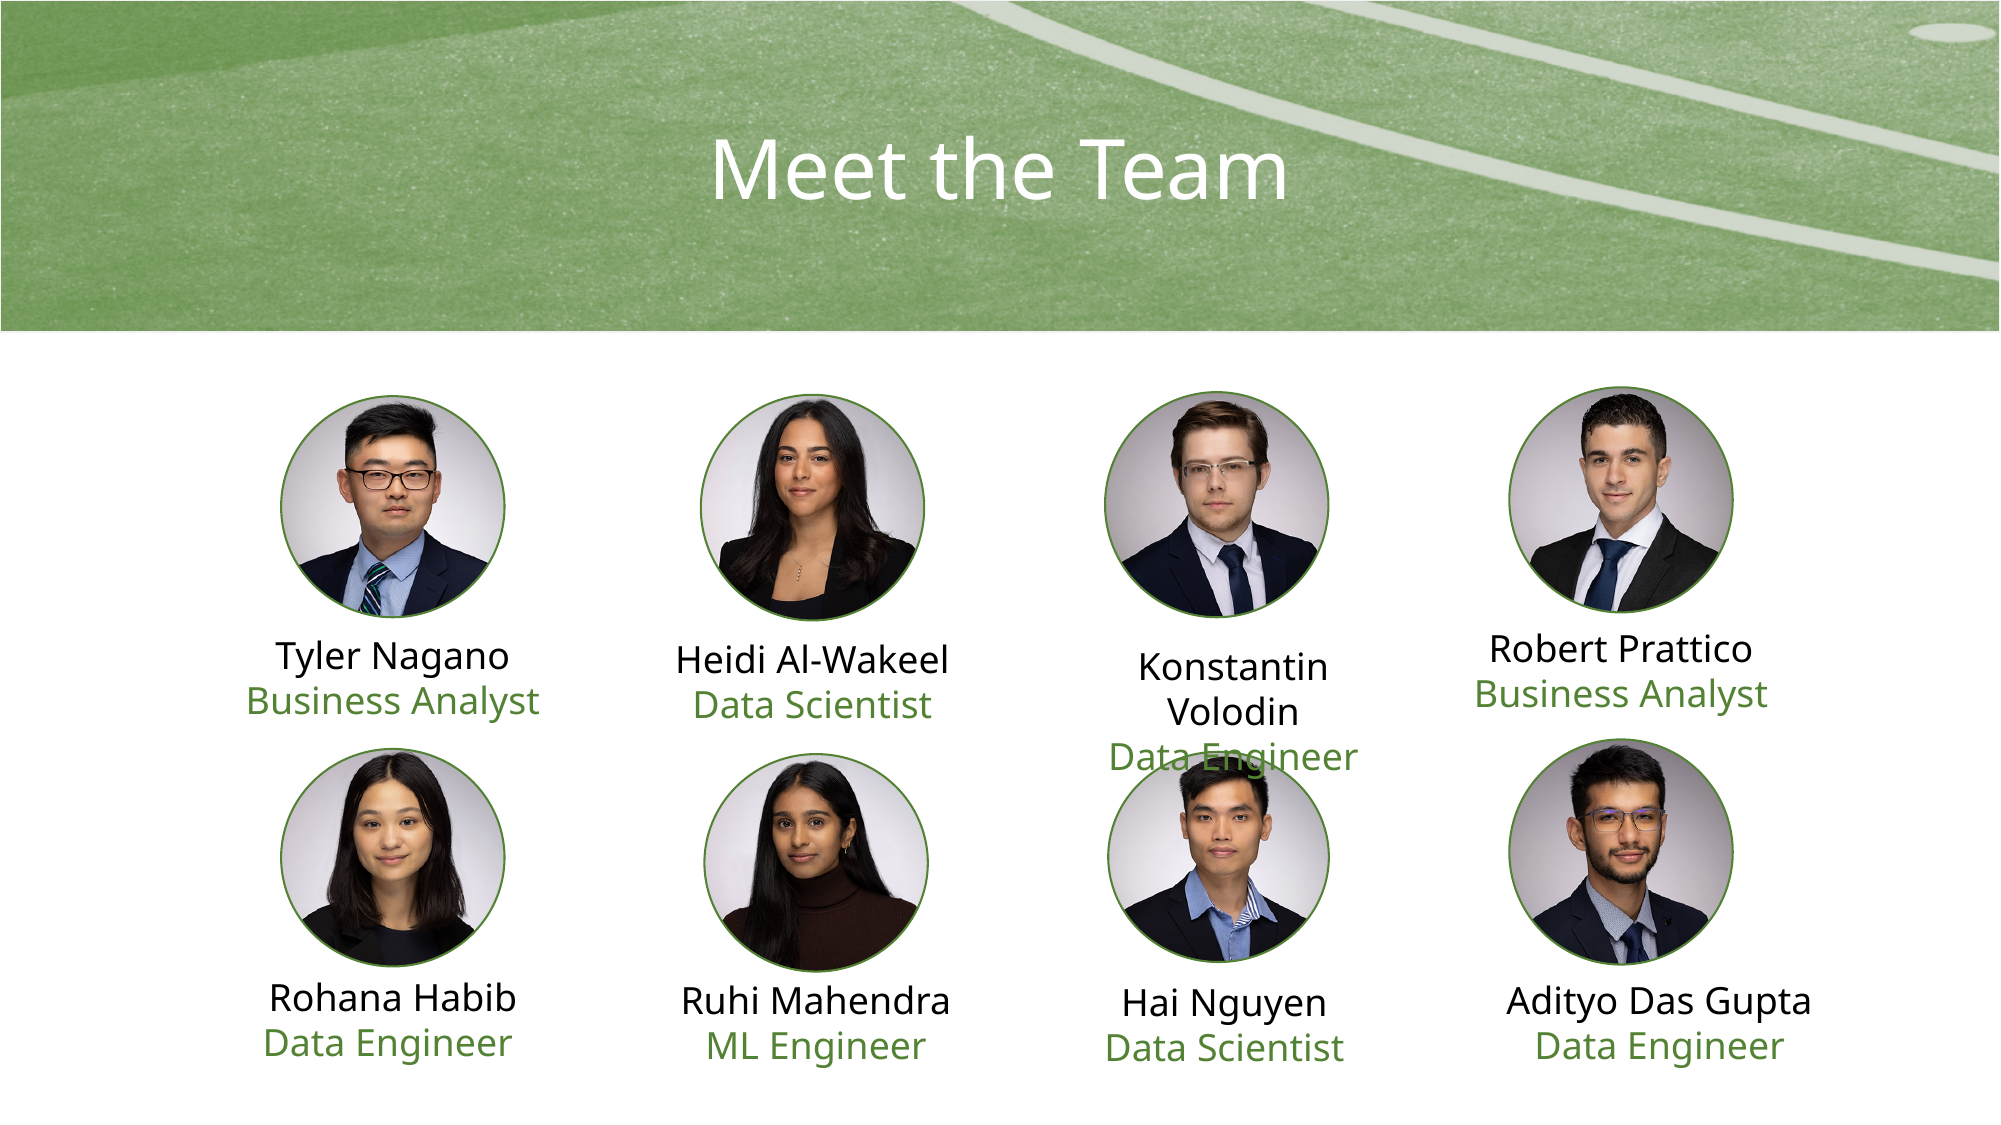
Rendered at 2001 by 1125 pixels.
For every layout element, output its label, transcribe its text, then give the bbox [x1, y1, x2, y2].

text_box Adityo Das Gupta Data Engineer [1486, 969, 1833, 1075]
text_box Konstantin Volodin Data Engineer [1060, 635, 1407, 786]
text_box Tyler Nagano Business Analyst [219, 625, 567, 730]
text_box [280, 395, 506, 619]
text_box Heidi Al-Wakeel Data Scientist [639, 628, 986, 734]
text_box [1508, 386, 1734, 614]
text_box [1508, 738, 1734, 966]
text_box [1104, 391, 1330, 619]
text_box [703, 753, 929, 969]
text_box Robert Prattico Business Analyst [1447, 617, 1795, 723]
text_box [280, 747, 506, 966]
text_box Ruhi Mahendra ML Engineer [642, 969, 990, 1075]
text_box Rohana Habib Data Engineer [219, 966, 567, 1072]
picture [0, 0, 2000, 333]
text_box [699, 393, 926, 622]
text_box Hai Nguyen Data Scientist [1051, 971, 1398, 1077]
text_box [1107, 786, 1330, 964]
